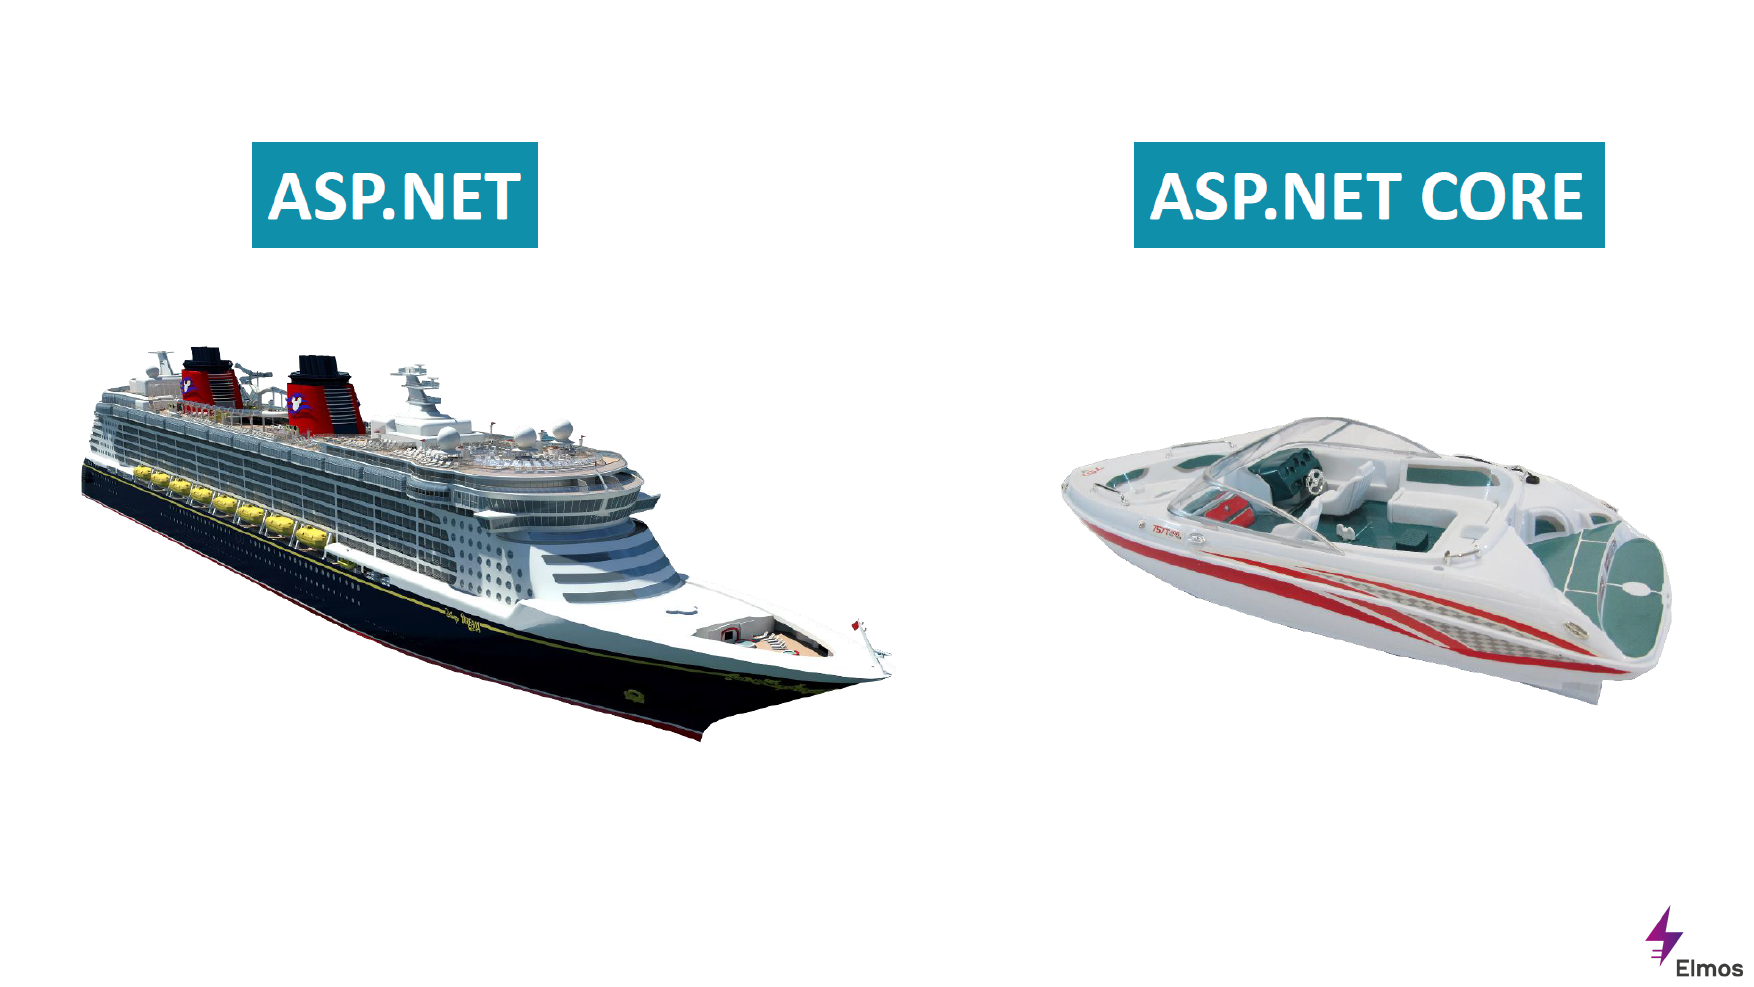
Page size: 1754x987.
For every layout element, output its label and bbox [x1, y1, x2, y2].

picture [19, 79, 1754, 822]
picture [1645, 905, 1743, 977]
